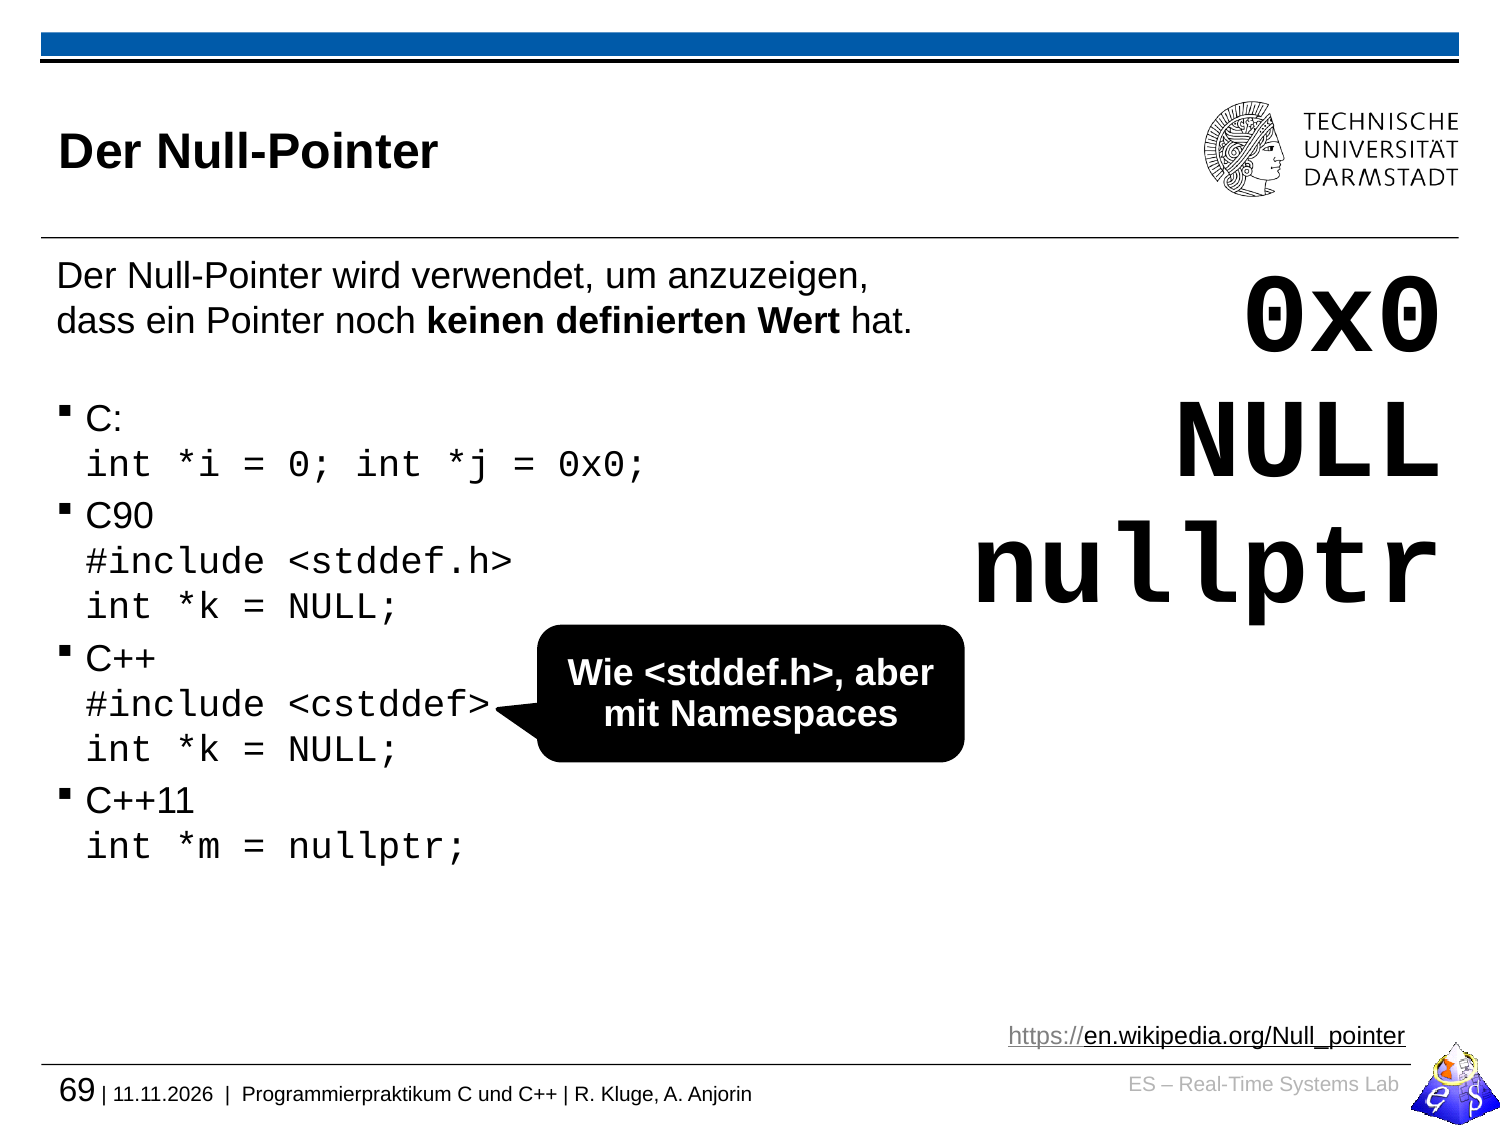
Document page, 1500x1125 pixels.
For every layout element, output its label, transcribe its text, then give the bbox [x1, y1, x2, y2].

text_box https://en.wikipedia.org/Null_pointer [993, 1015, 1428, 1058]
text_box 0x0 NULL nullptr [891, 243, 1459, 635]
title Der Null-Pointer [58, 80, 1187, 218]
picture [1411, 1041, 1500, 1125]
list Der Null-Pointer wird verwendet, um anzuzeigen, dass ein Pointer noch keinen definierten Wert hat. C: int *i = 0; int *j = 0x0; C90 #include <stddef.h> int *k = NULL; C++ #include <cstddef> int *k = NULL; C++11 int *m = nullptr; [41, 243, 963, 1059]
text_box Wie <stddef.h>, aber mit Namespaces [495, 624, 965, 763]
picture [1187, 84, 1483, 214]
